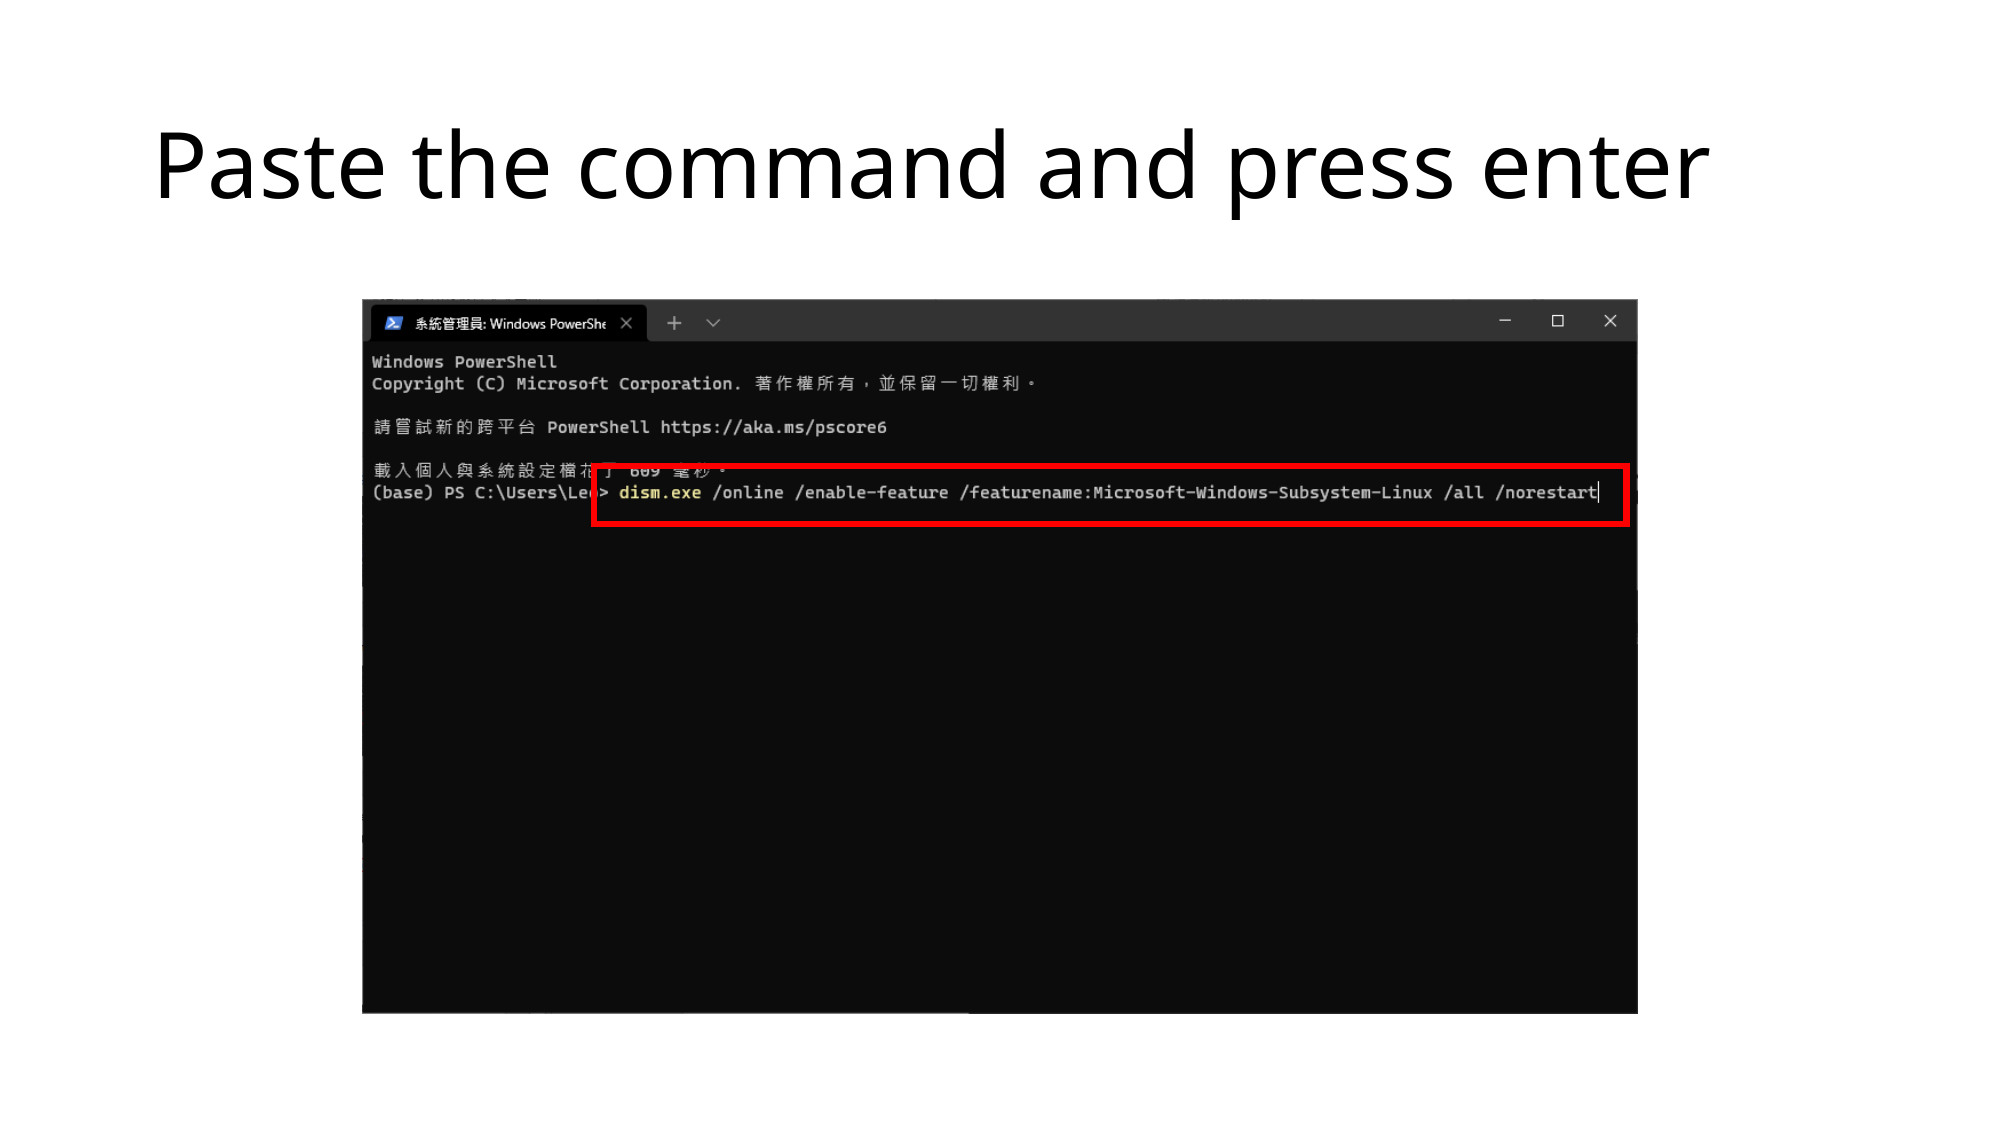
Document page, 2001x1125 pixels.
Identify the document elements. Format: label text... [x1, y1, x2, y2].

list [362, 299, 1638, 1014]
title Paste the command and press enter [137, 59, 1863, 278]
